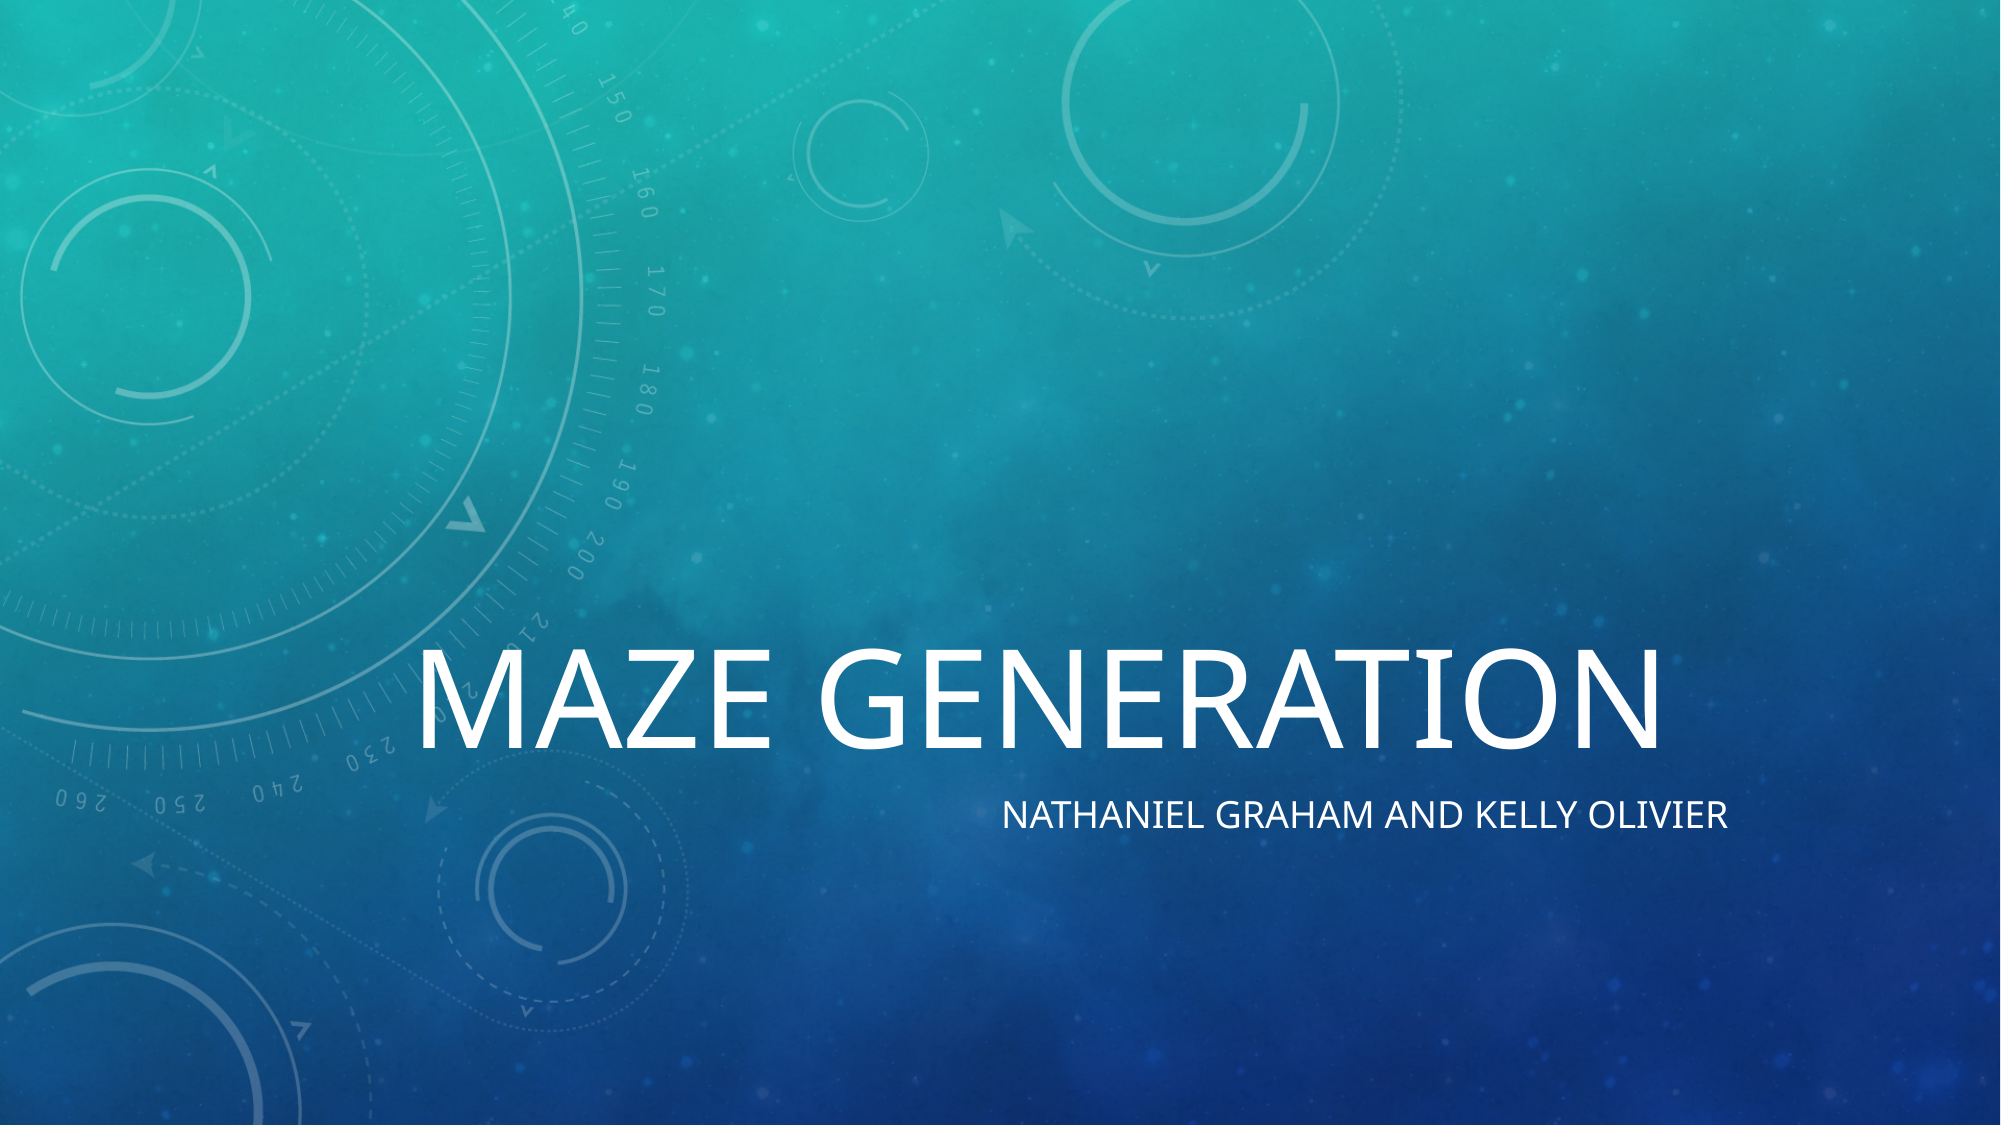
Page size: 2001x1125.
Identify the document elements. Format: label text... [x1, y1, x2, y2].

title Maze Generation [189, 237, 1686, 784]
subtitle Nathaniel Graham and Kelly Olivier [562, 783, 1744, 1015]
picture [0, 0, 2001, 1125]
